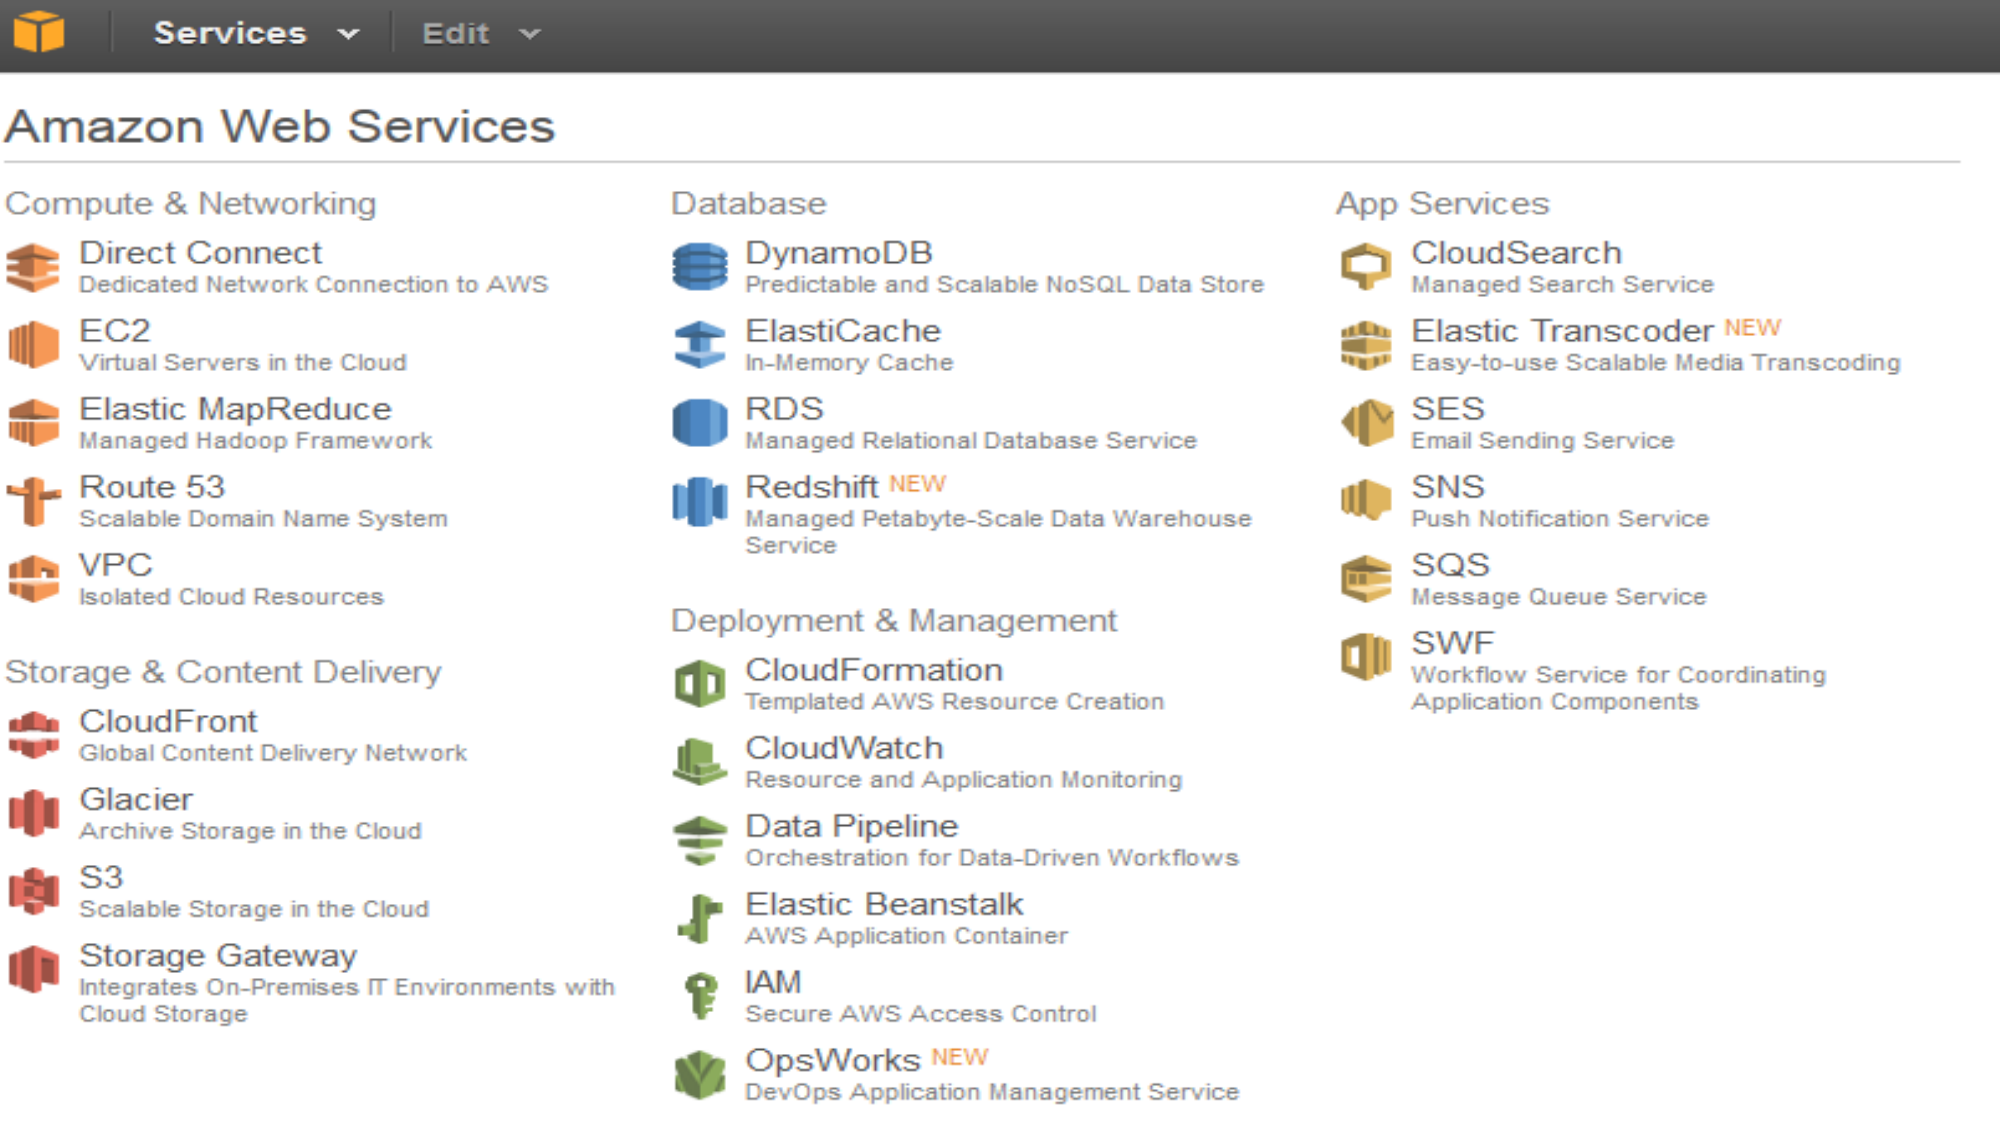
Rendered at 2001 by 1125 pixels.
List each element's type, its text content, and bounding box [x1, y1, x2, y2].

list Don’t run your own hardware Don’t run your own software Expert handling of Security concerns Convert CapEx to OpEx Pay only for what you use Access to compute services and scale Repetitive, heavy lifting done for you Automation of systems Fewer operations greybeards required Enables ‘DevOps’ Pre-built services like databases, email systems, message queues [0, 0, 2000, 1125]
